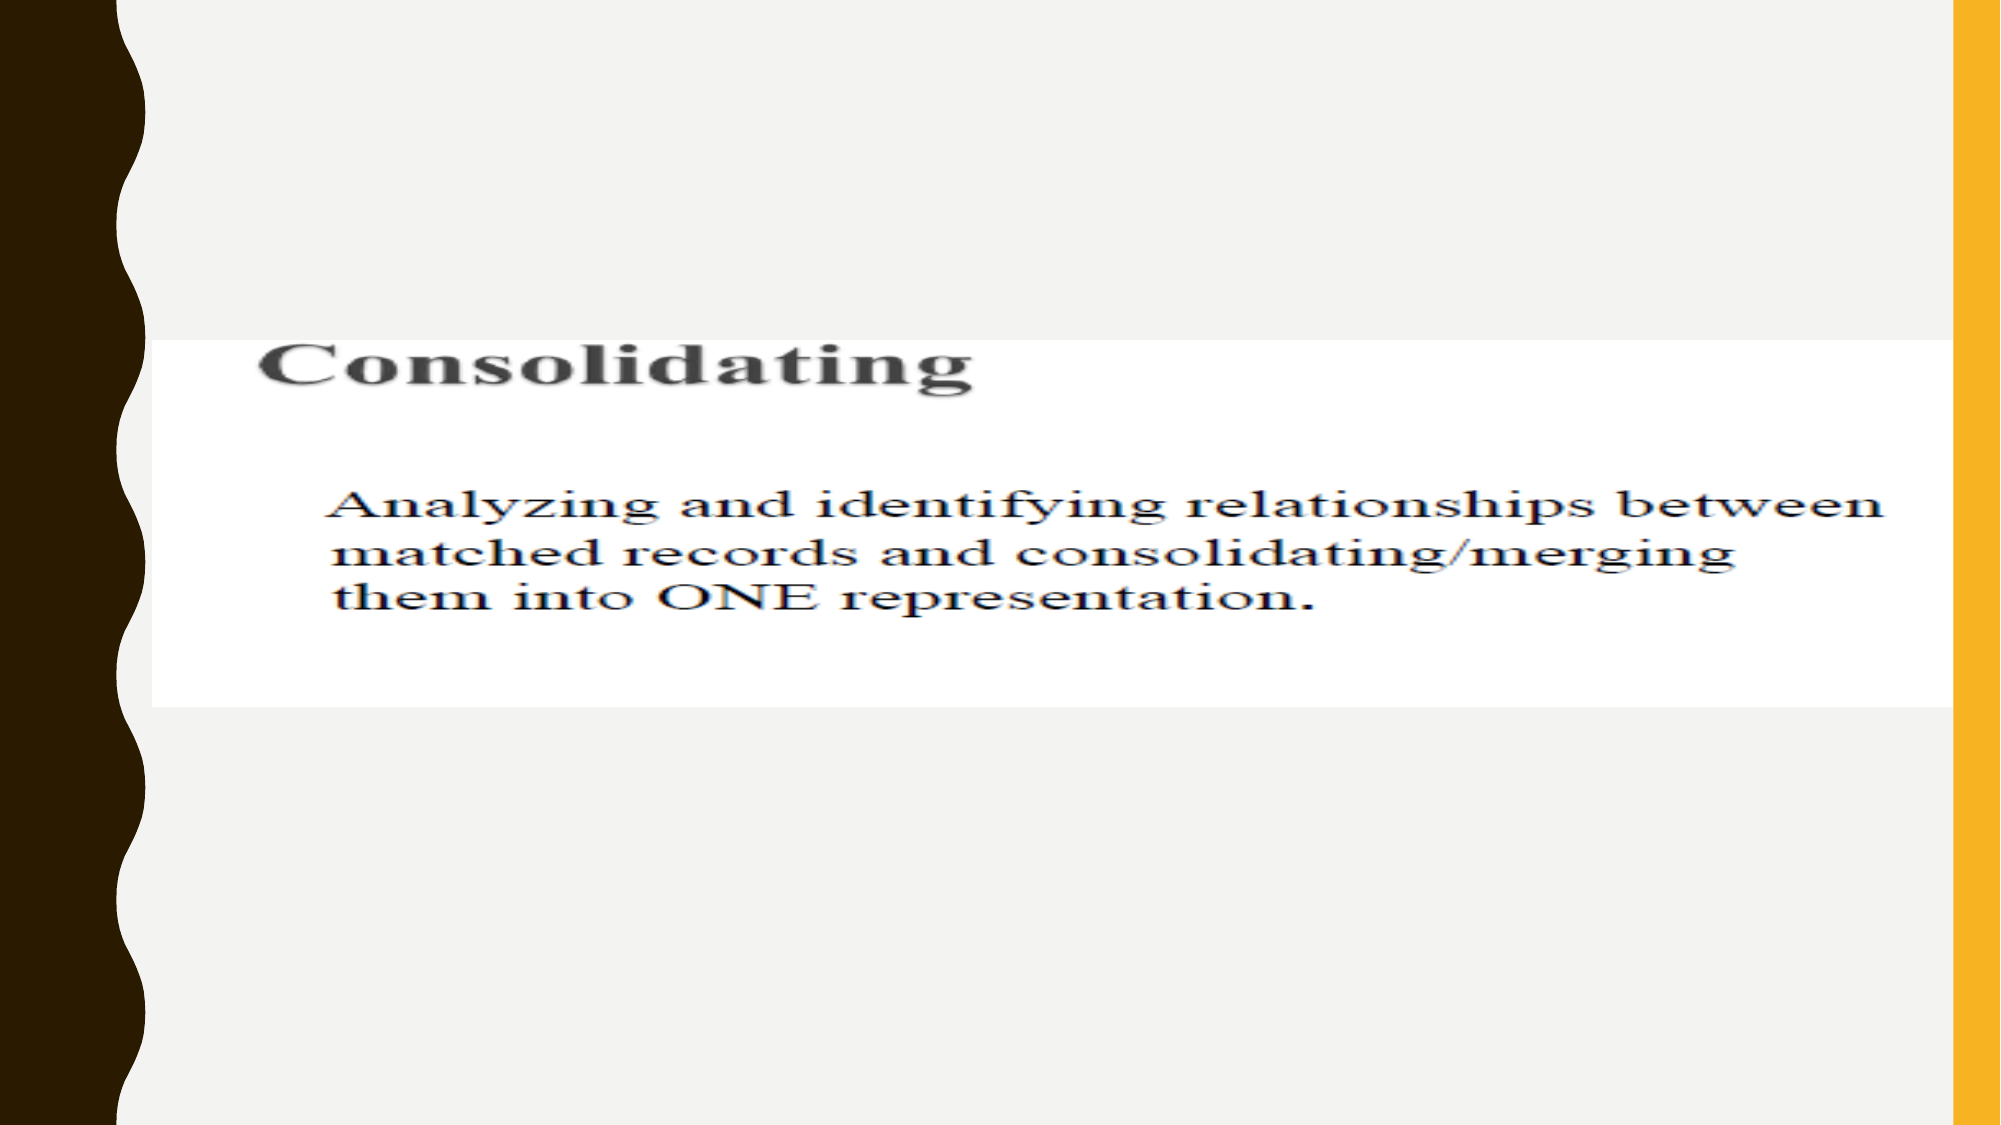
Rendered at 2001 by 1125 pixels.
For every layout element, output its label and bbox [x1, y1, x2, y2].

picture [152, 340, 1953, 707]
